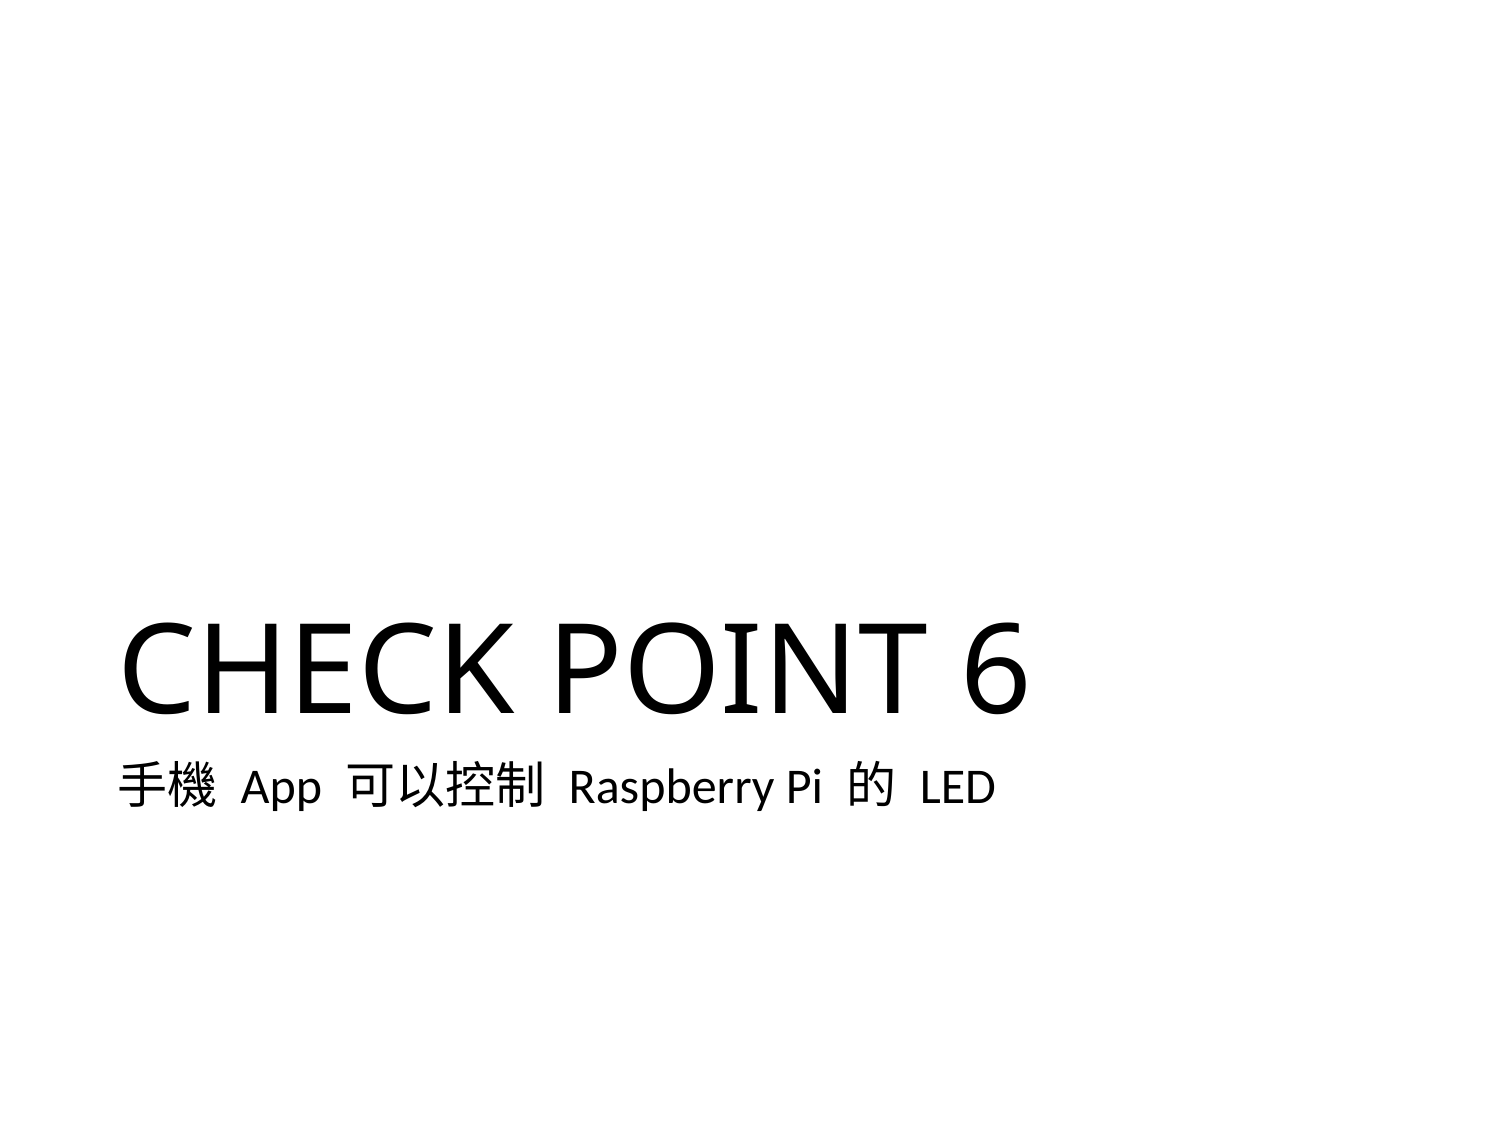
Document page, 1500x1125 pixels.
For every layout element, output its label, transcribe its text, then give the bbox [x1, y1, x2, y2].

list 手機 App 可以控制 Raspberry Pi 的 LED [102, 752, 1397, 999]
title CHECK POINT 6 [102, 280, 1397, 749]
